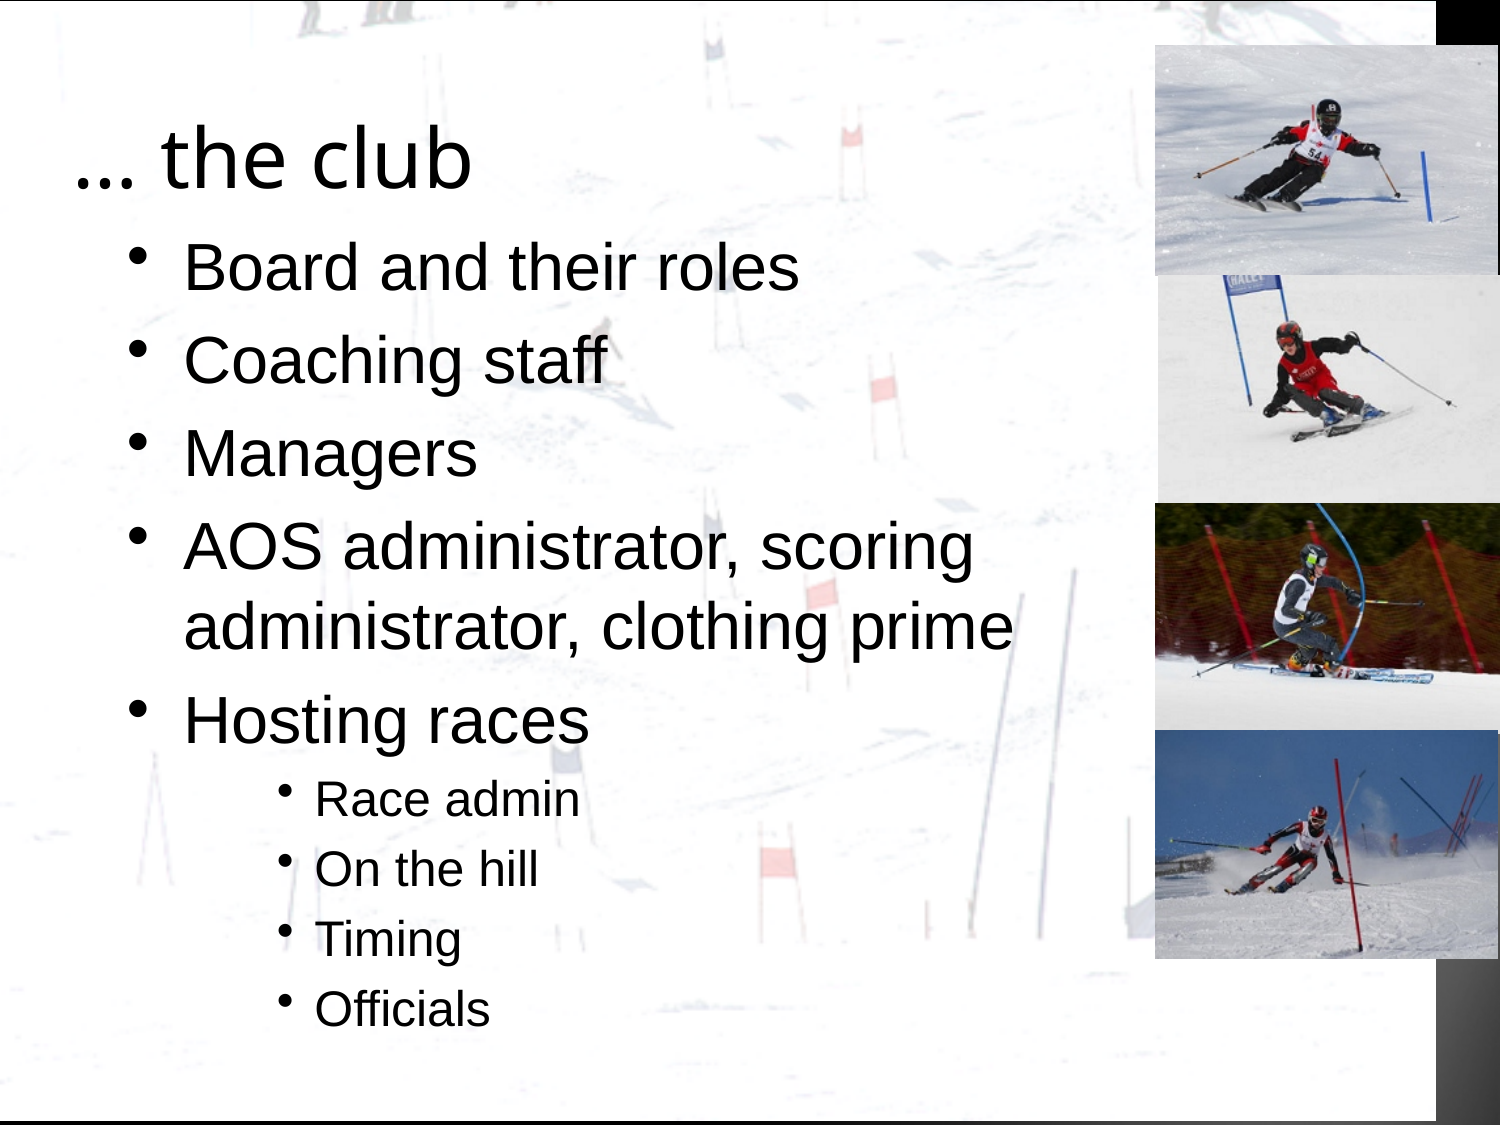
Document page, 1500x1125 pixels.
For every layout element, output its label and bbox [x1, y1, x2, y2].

text_box [1155, 44, 1500, 959]
picture [0, 1, 1436, 1121]
